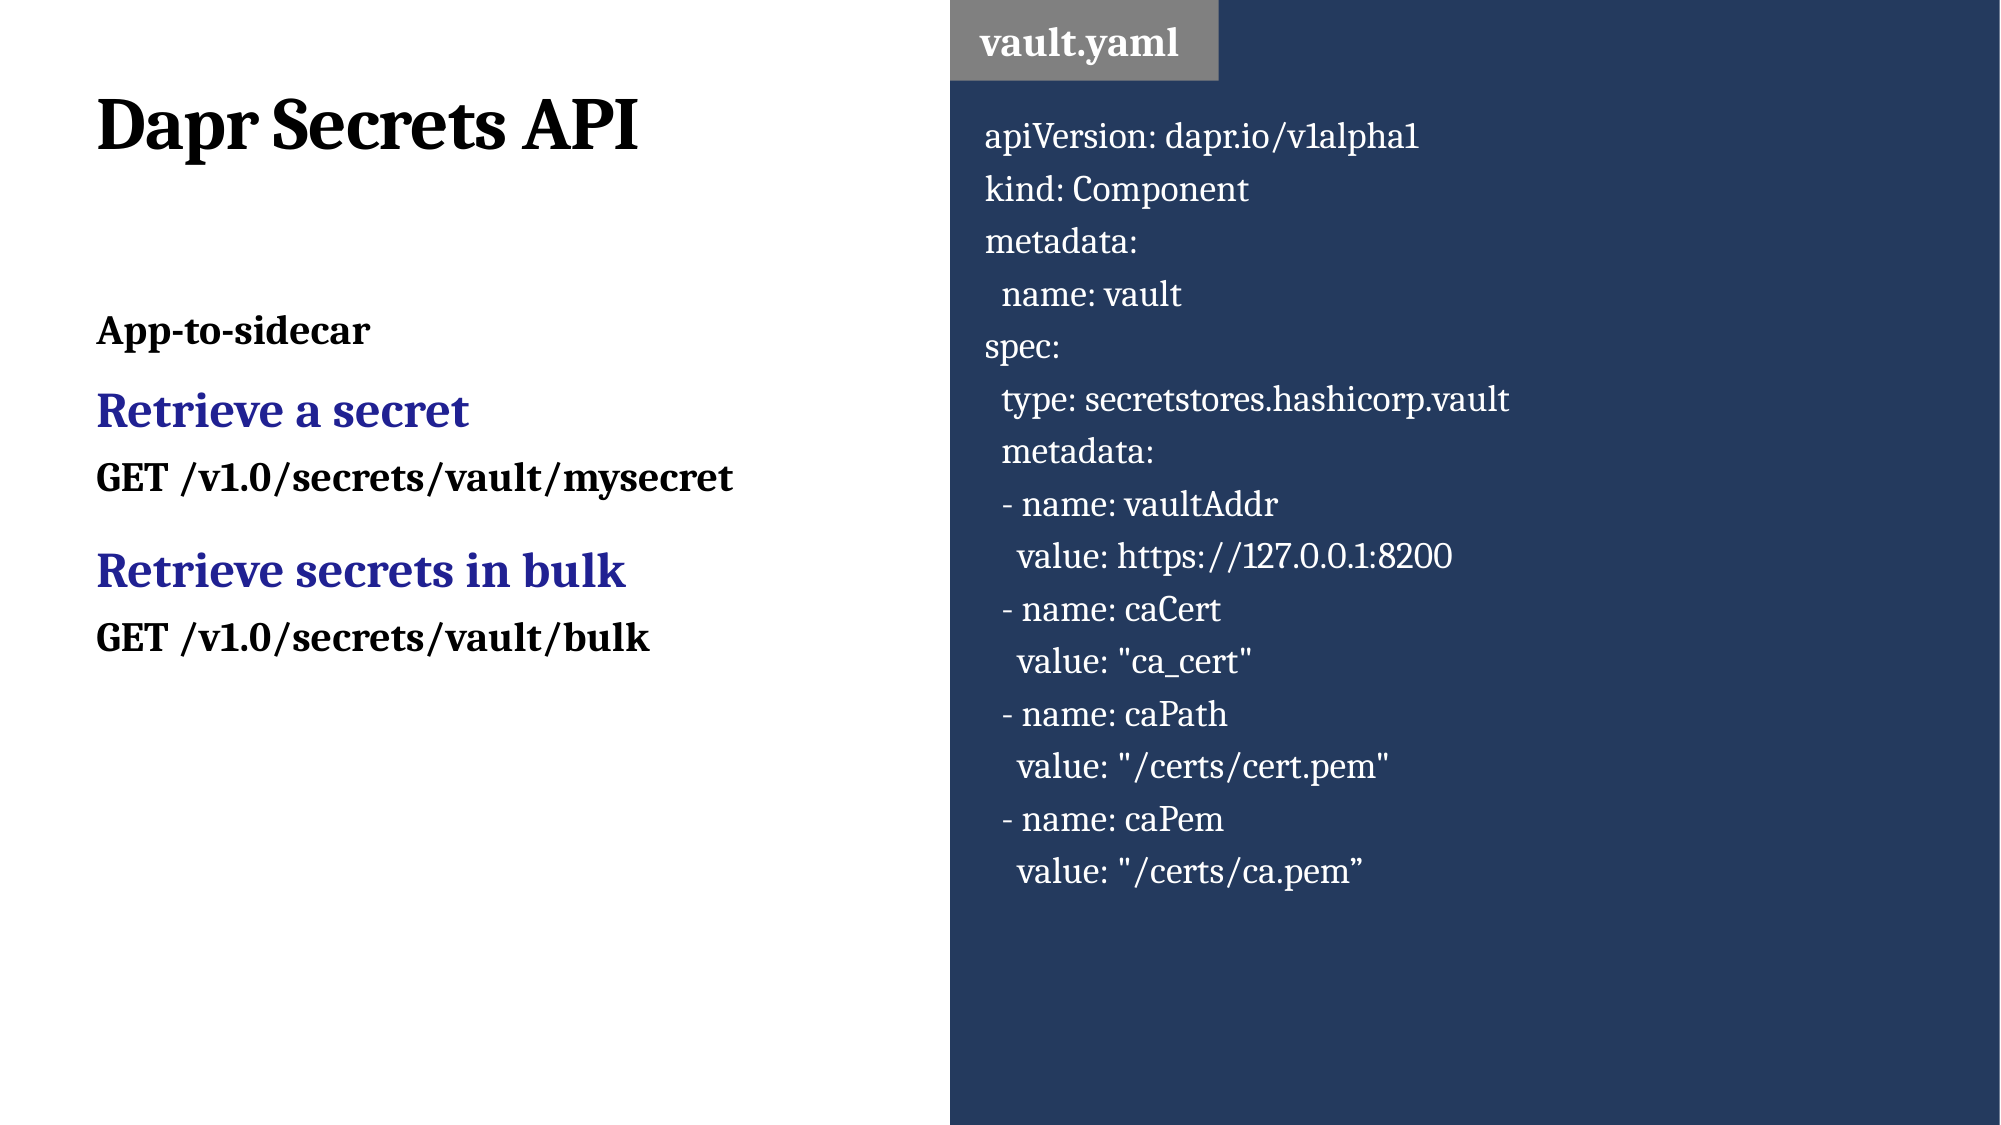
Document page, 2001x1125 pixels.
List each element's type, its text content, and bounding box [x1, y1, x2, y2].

list vault.yaml [950, 0, 1219, 81]
list apiVersion: dapr.io/v1alpha1 kind: Component metadata: name: vault spec: type: secretstores.hashicorp.vault metadata: - name: vaultAddr value: https://127.0.0.1:8200 - name: caCert value: "ca_cert" - name: caPath value: "/certs/cert.pem" - name: caPem value: "/certs/ca.pem” [984, 111, 1973, 920]
title Dapr Secrets API [96, 75, 905, 166]
text_box App-to-sidecar Retrieve a secret GET /v1.0/secrets/vault/mysecret Retrieve secrets in bulk GET /v1.0/secrets/vault/bulk [96, 302, 905, 661]
